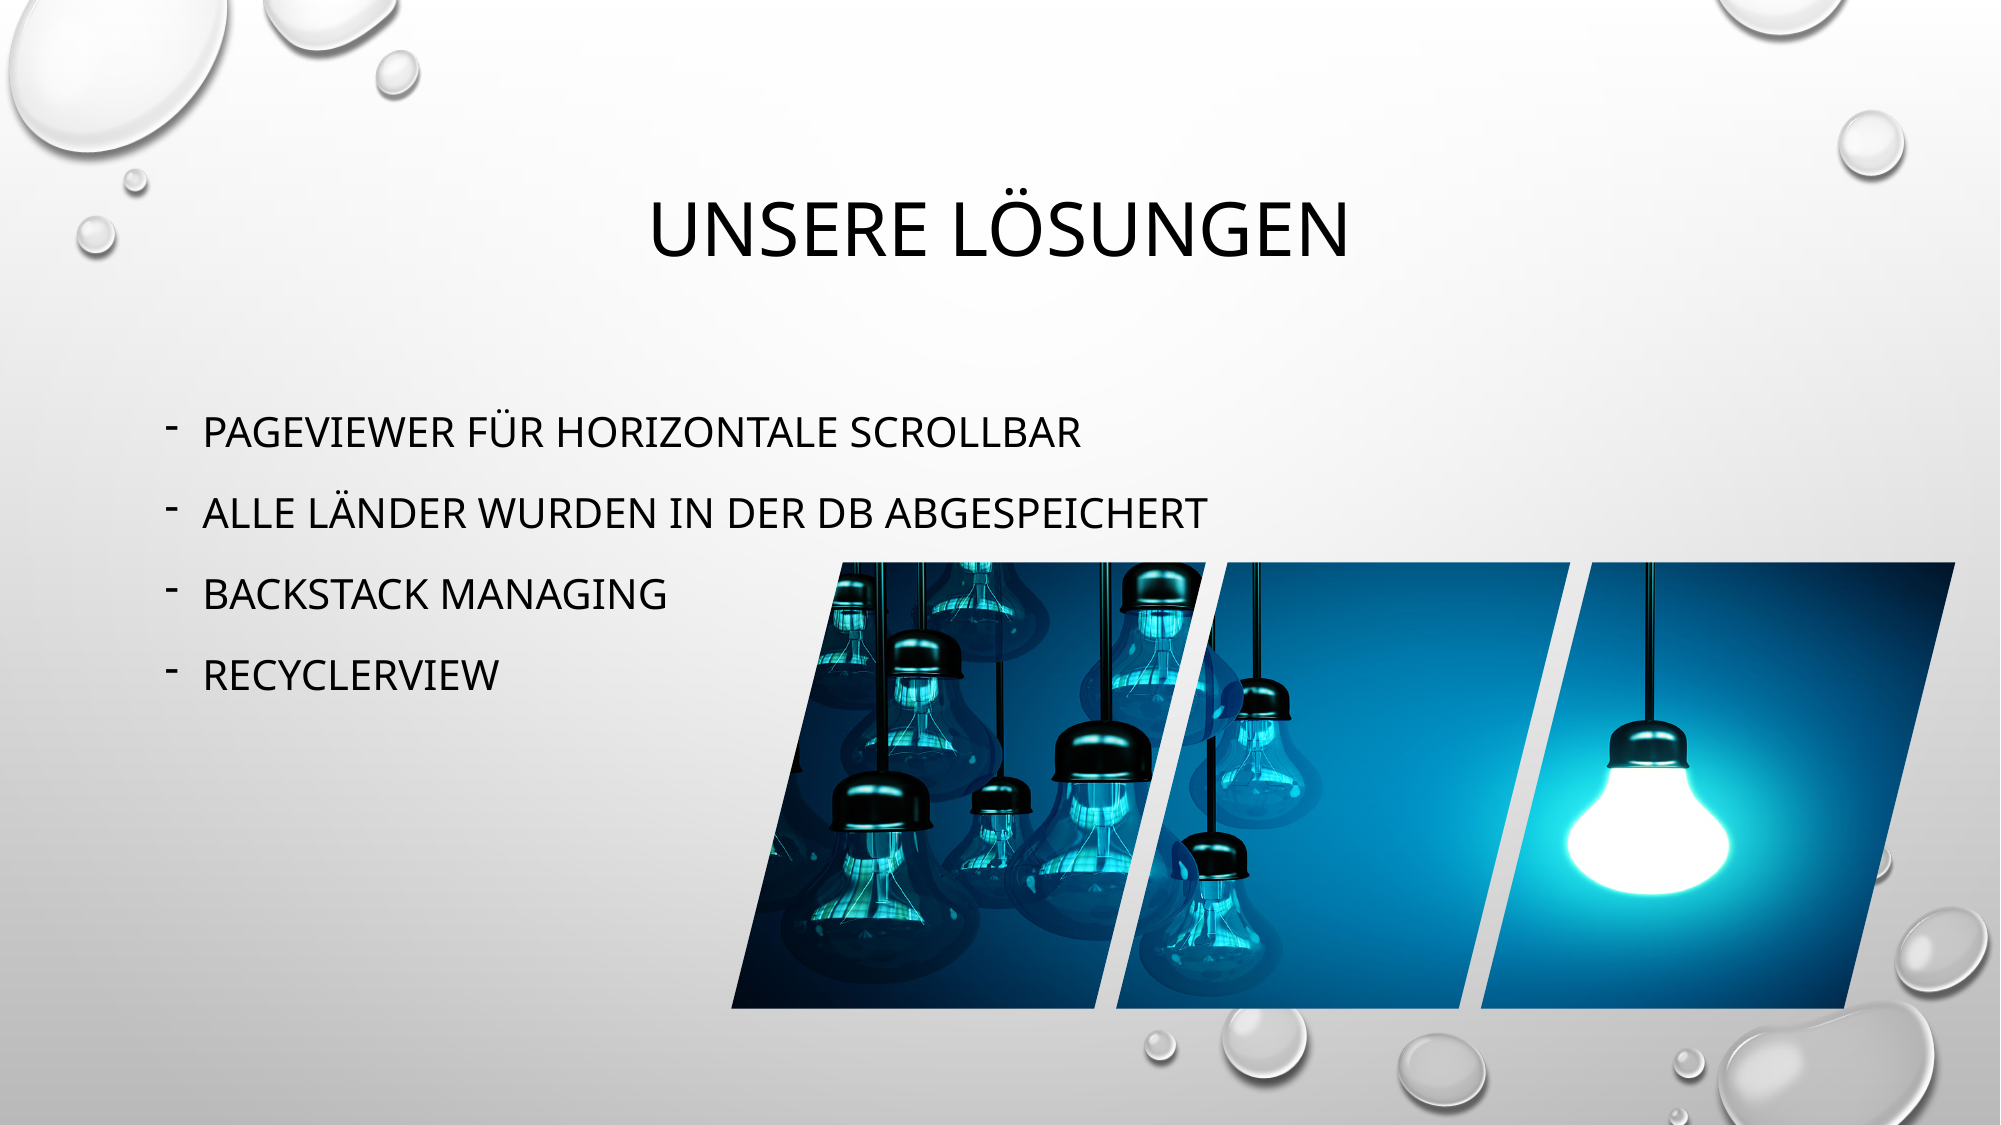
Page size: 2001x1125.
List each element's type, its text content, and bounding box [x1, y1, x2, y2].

text_box [1479, 561, 1957, 1010]
text_box [1114, 561, 1572, 1010]
list Pageviewer für horizontale scrollbar Alle Länder wurden in der DB abgespeichert Backstack Managing Recyclerview [149, 388, 1850, 950]
title Unsere Lösungen [149, 101, 1851, 364]
text_box [730, 561, 1208, 1010]
picture [0, 0, 2000, 1125]
